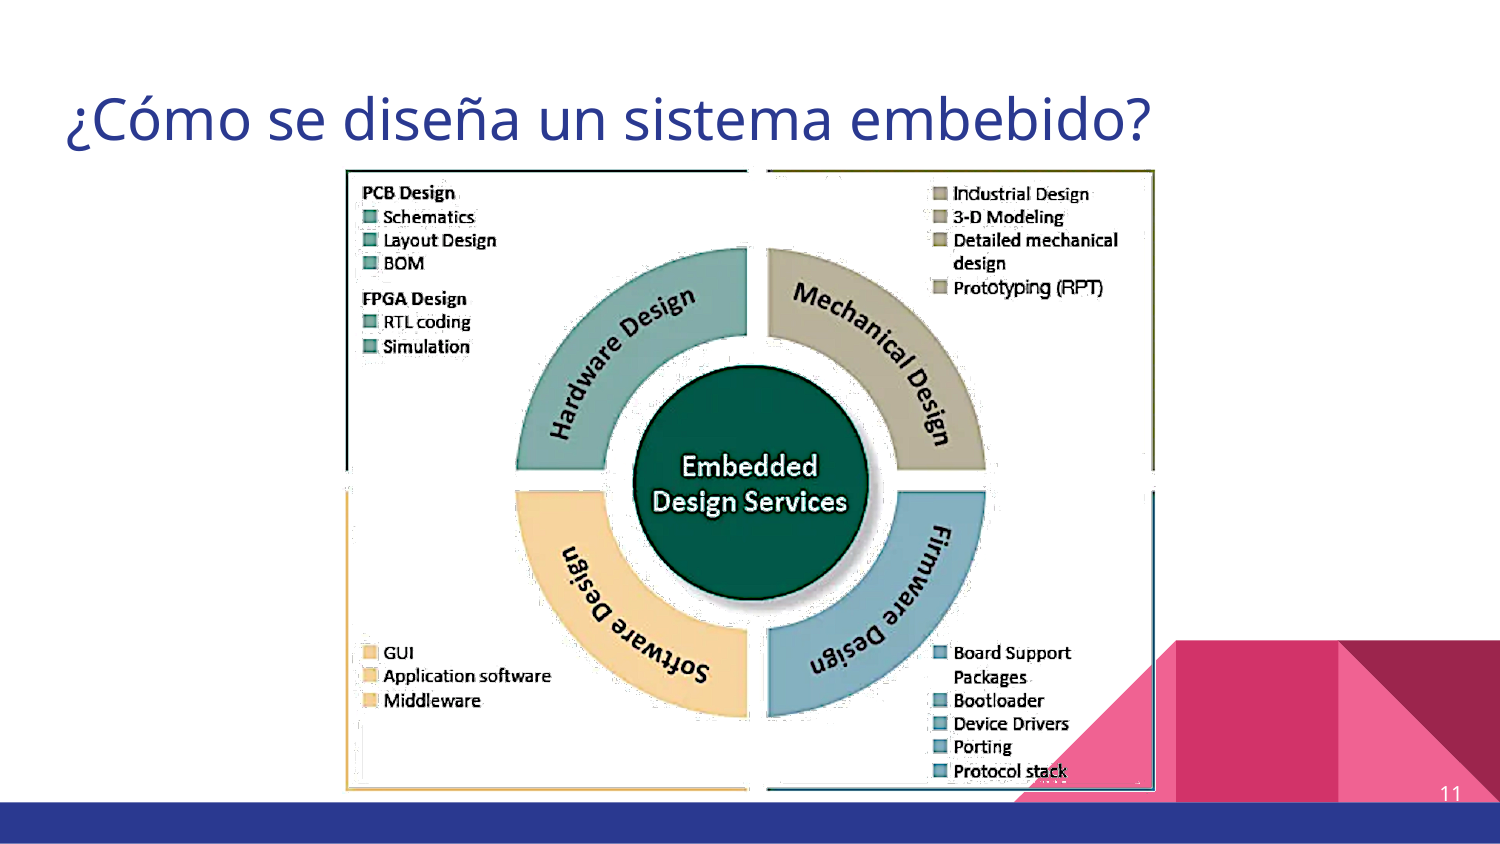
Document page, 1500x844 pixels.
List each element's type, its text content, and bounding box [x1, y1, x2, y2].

slide_number 11 [1387, 762, 1478, 828]
picture [342, 166, 1158, 794]
title ¿Cómo se diseña un sistema embebido? [51, 67, 1449, 167]
